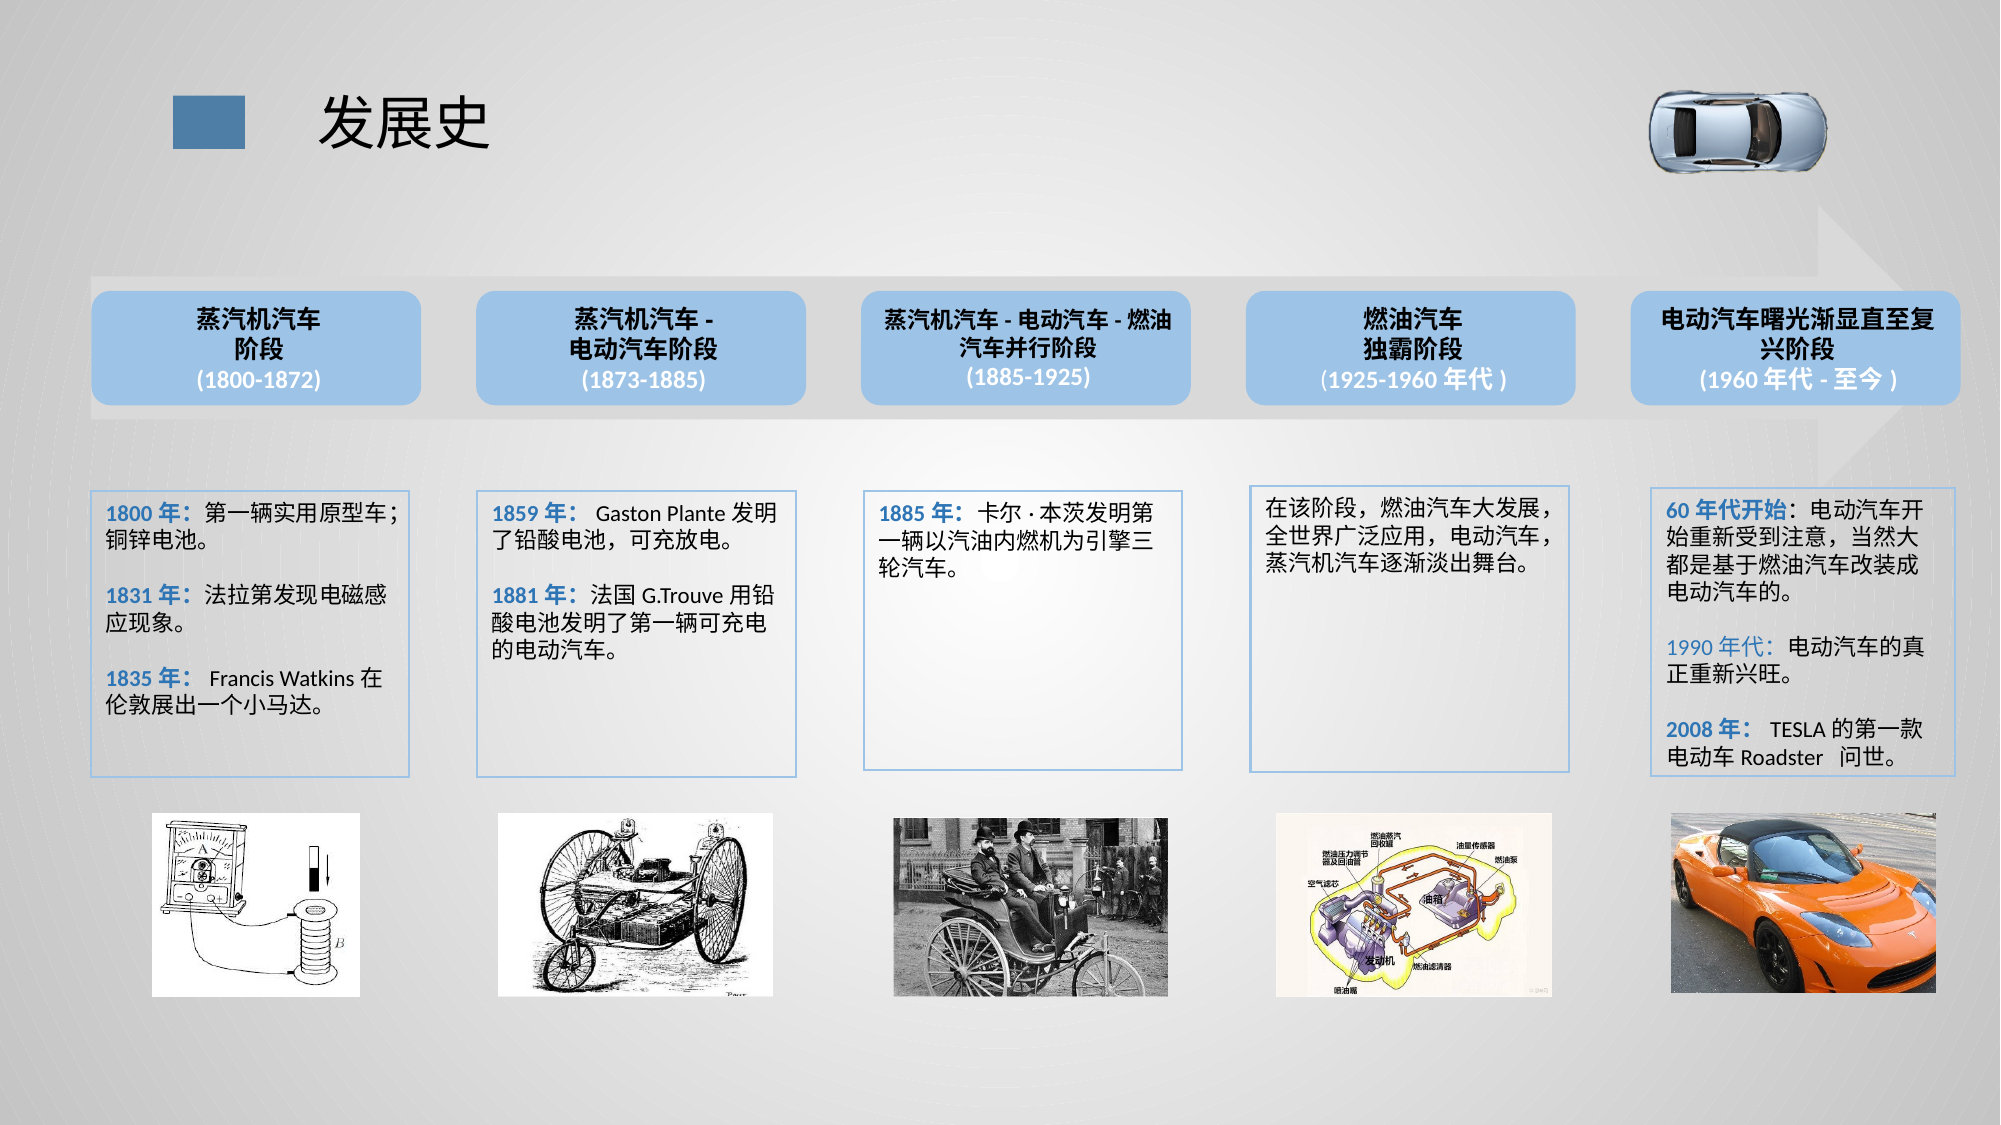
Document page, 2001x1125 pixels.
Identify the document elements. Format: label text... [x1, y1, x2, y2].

picture [892, 817, 1168, 997]
picture [498, 813, 773, 997]
picture [152, 813, 360, 997]
text_box [172, 95, 246, 150]
picture [1627, 70, 1840, 198]
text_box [90, 205, 1961, 491]
text_box 60年代开始：电动汽车开始重新受到注意，当然大都是基于燃油汽车改装成电动汽车的。 1990年代：电动汽车的真正重新兴旺。 2008年：TESLA的第一款电动车Roadster 问世。 [1650, 491, 1956, 777]
text_box 1800年：第一辆实用原型车；铜锌电池。 1831年：法拉第发现电磁感应现象。 1835年：Francis Watkins在伦敦展出一个小马达。 [90, 491, 410, 778]
text_box 发展史 [302, 78, 1099, 164]
text_box 1859年：Gaston Plante发明了铅酸电池，可充放电。 1881年：法国G.Trouve用铅酸电池发明了第一辆可充电的电动汽车。 [476, 491, 797, 778]
picture [1276, 813, 1552, 997]
text_box 在该阶段，燃油汽车大发展，全世界广泛应用，电动汽车，蒸汽机汽车逐渐淡出舞台。 [1249, 491, 1570, 773]
text_box 1885年：卡尔·本茨发明第一辆以汽油内燃机为引擎三轮汽车。 [863, 491, 1183, 771]
picture [1671, 813, 1936, 993]
